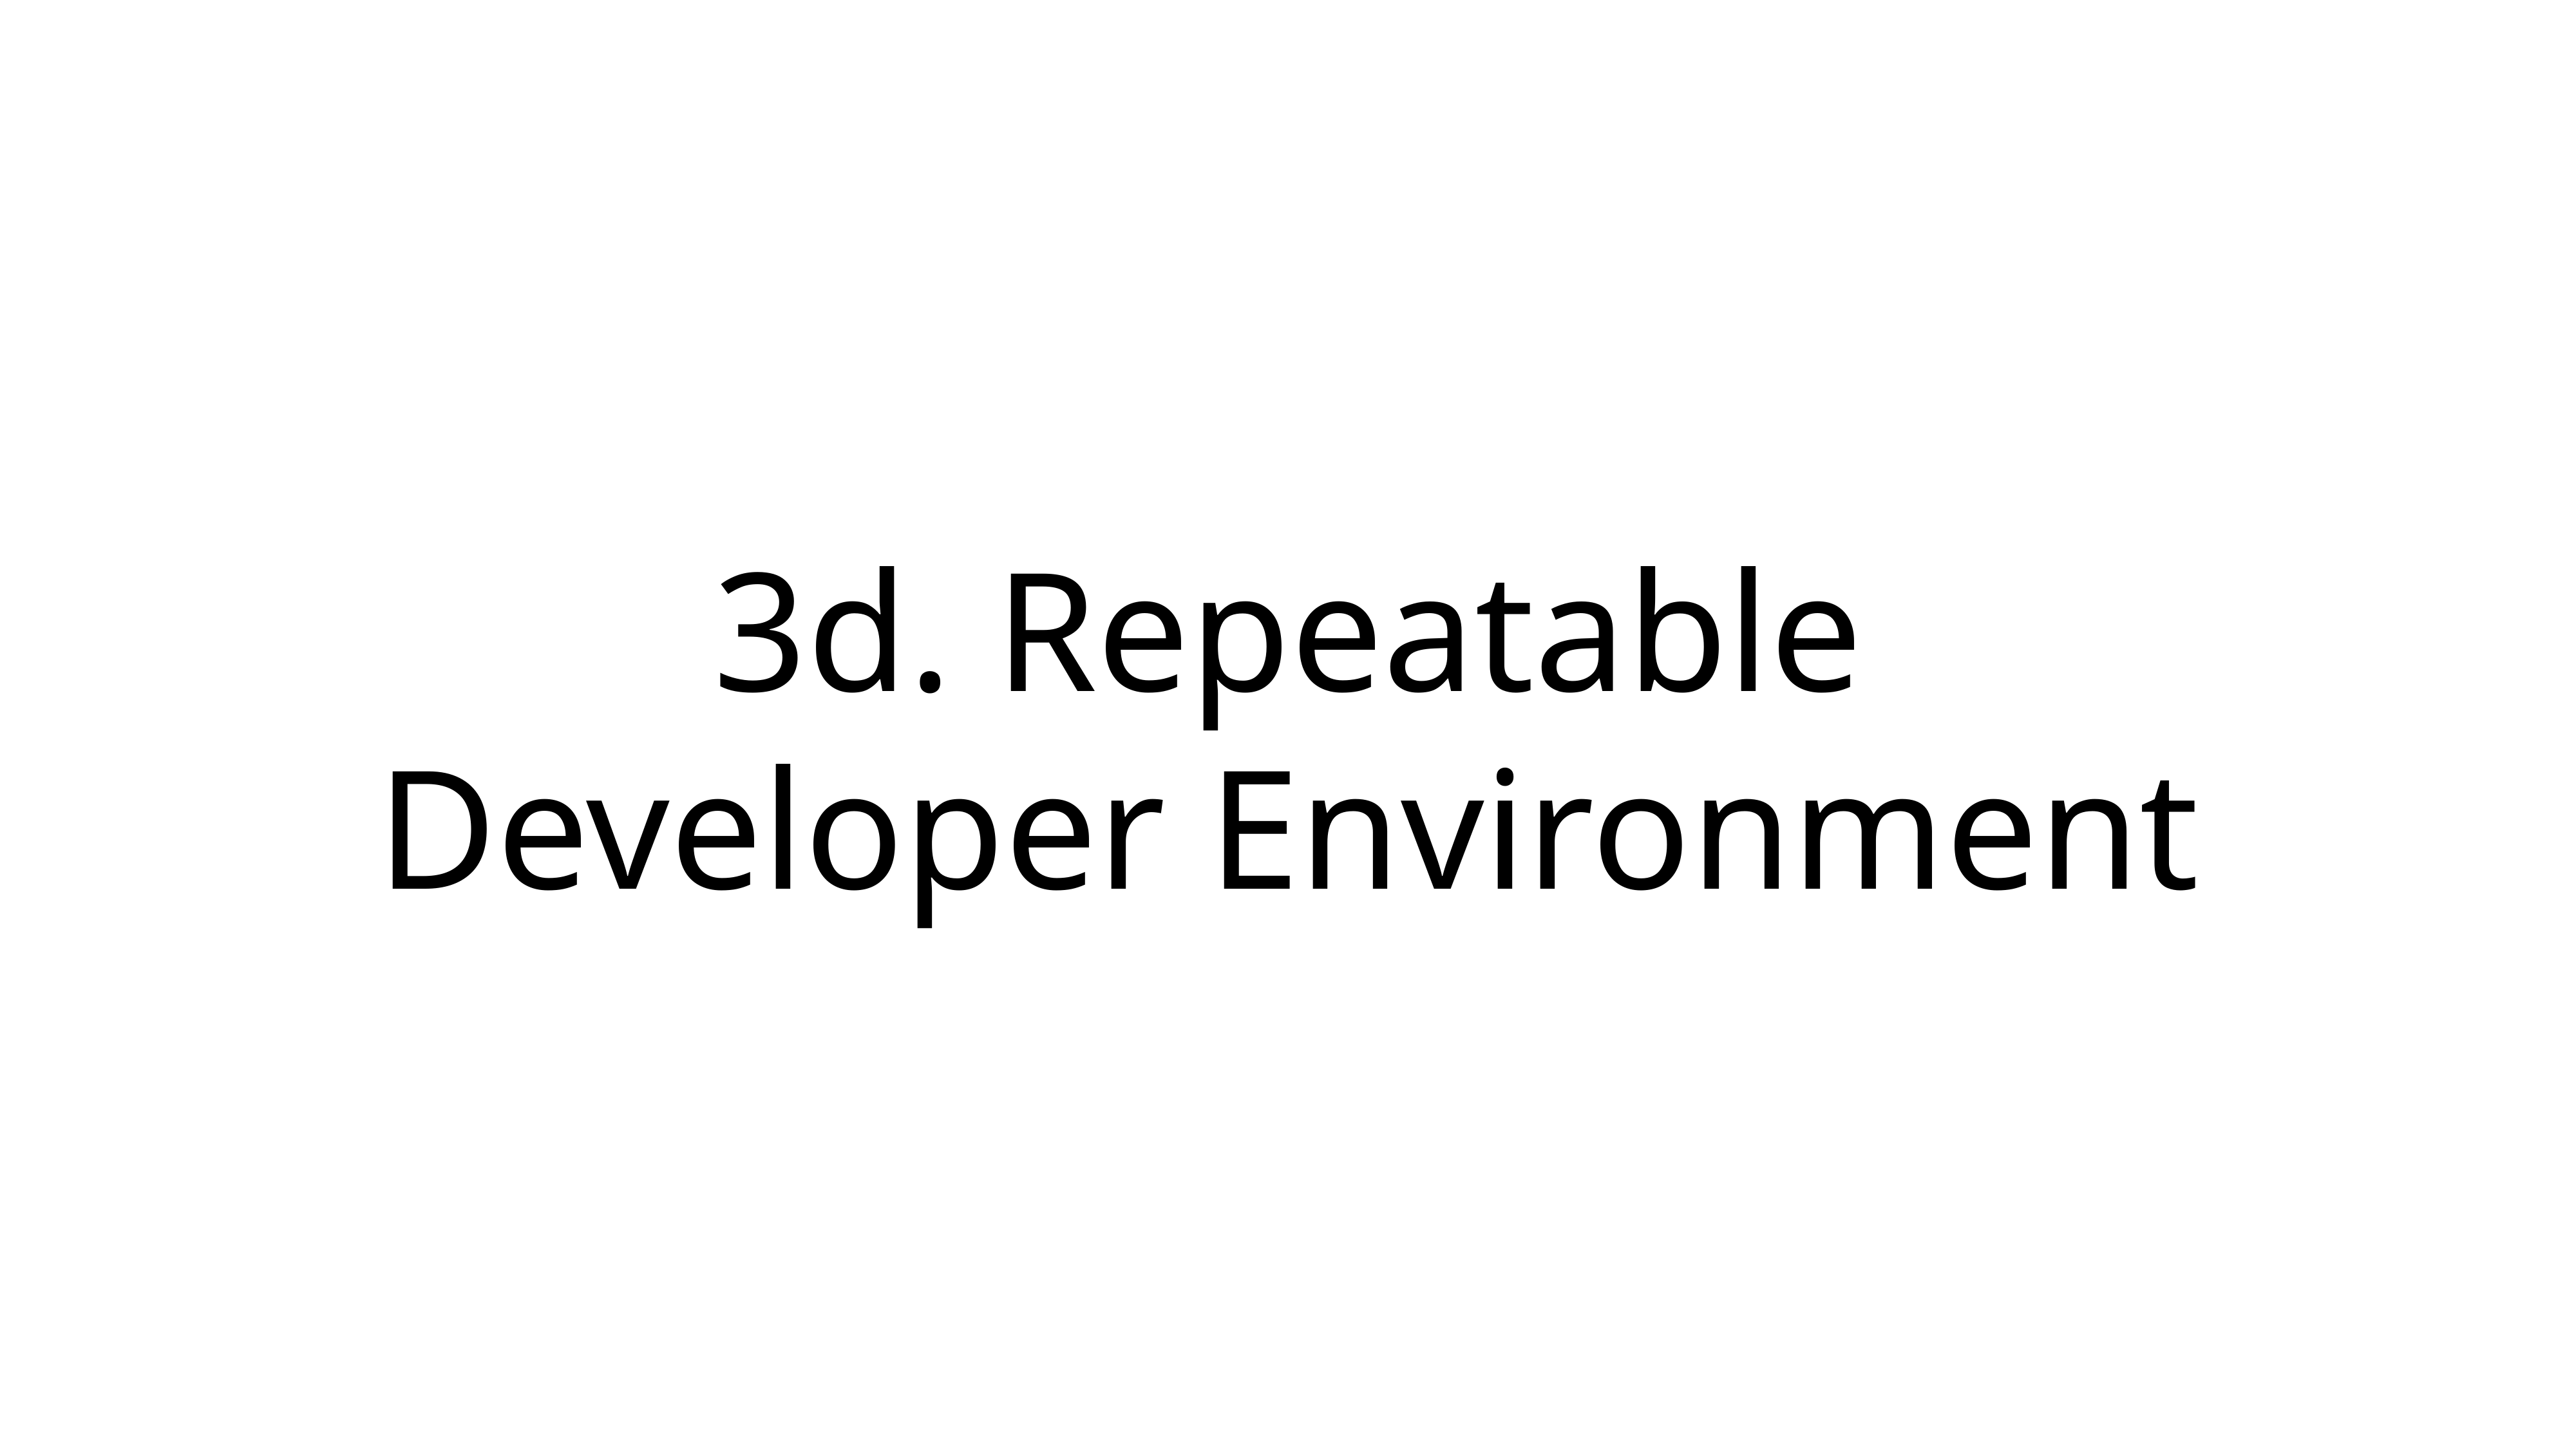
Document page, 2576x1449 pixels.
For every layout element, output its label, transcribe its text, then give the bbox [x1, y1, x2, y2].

text_box 3d. Repeatable Developer Environment [327, 453, 2248, 996]
